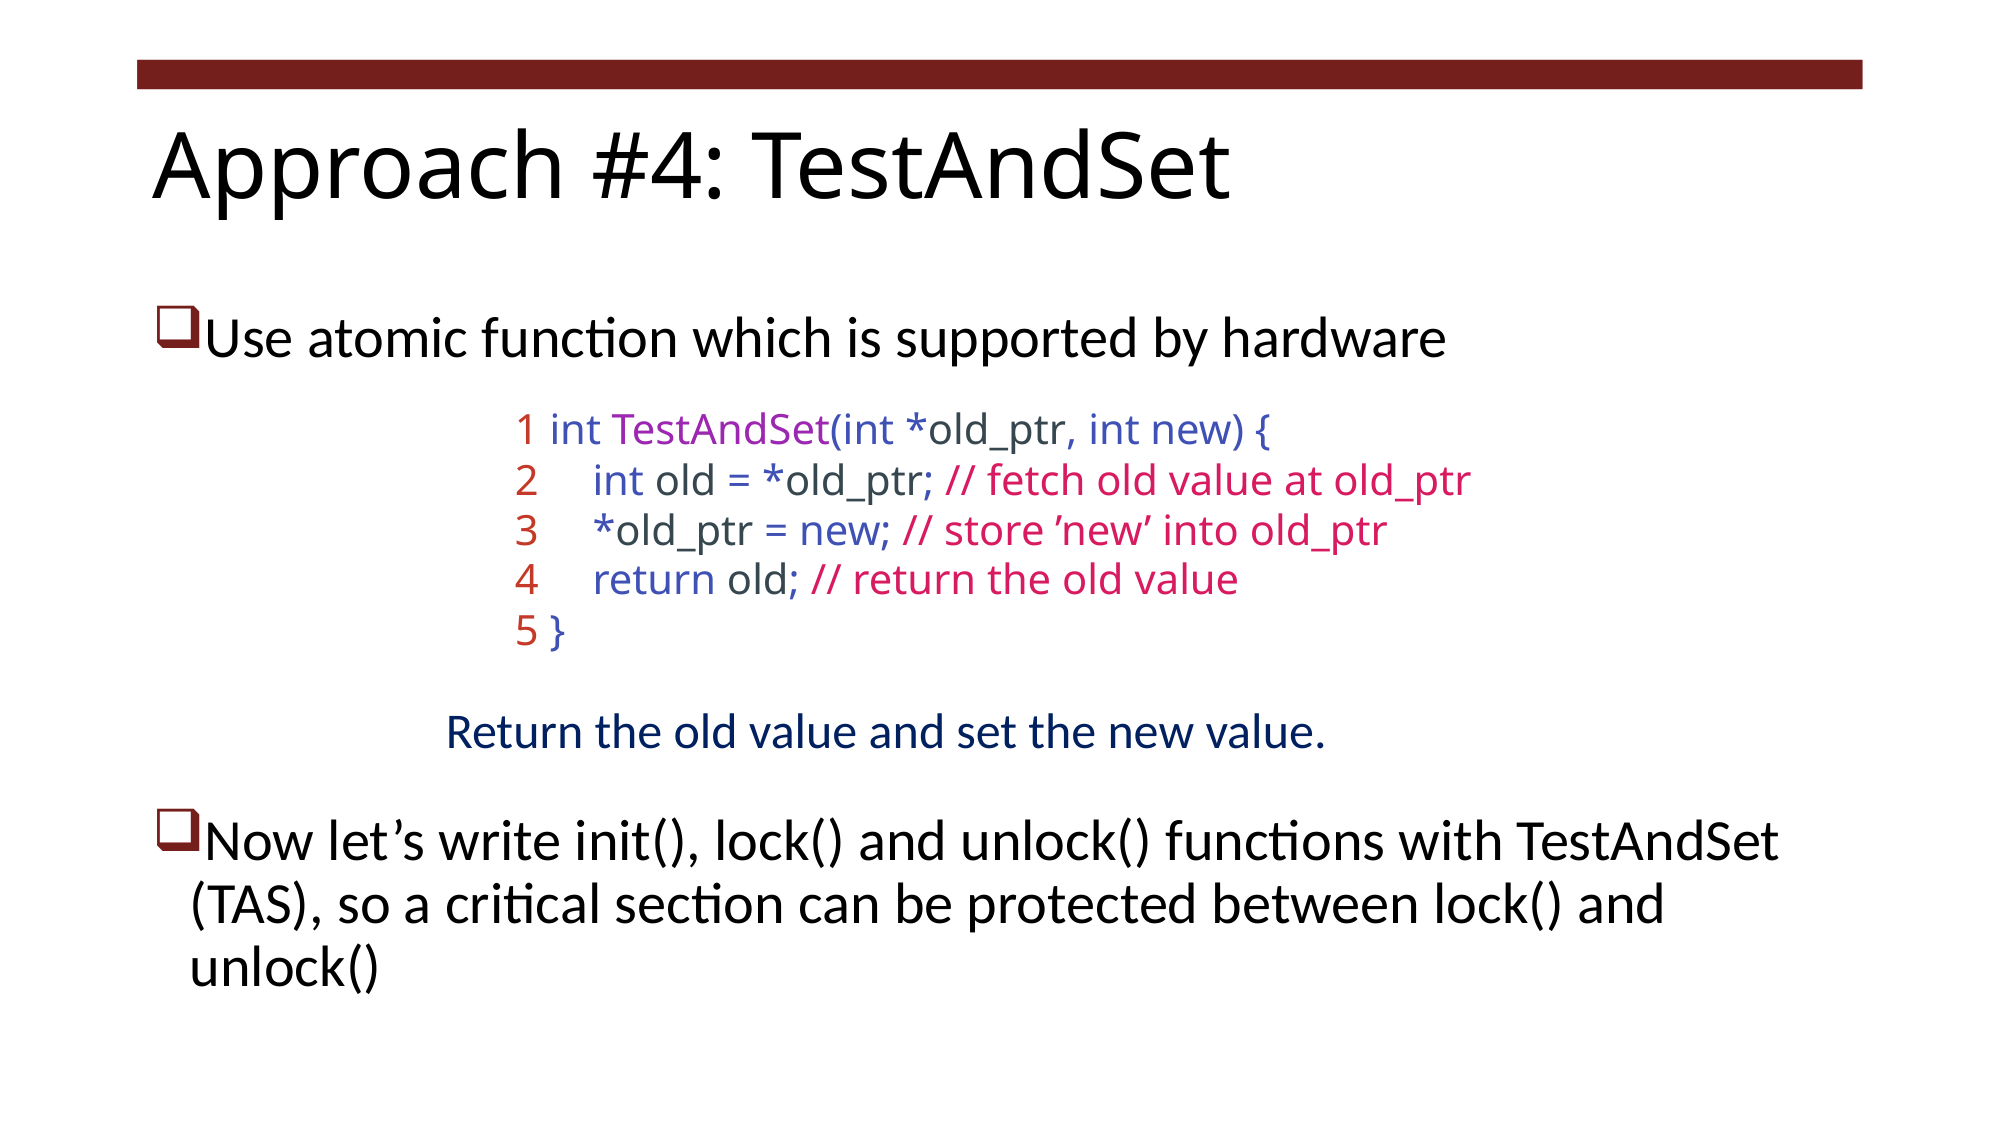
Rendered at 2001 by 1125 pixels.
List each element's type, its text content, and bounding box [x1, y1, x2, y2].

list Use atomic function which is supported by hardware Now let’s write init(), lock() and unlock() functions with TestAndSet (TAS), so a critical section can be protected between lock() and unlock() [137, 299, 1863, 1103]
text_box Return the old value and set the new value. [431, 691, 1342, 766]
text_box 1 int TestAndSet(int *old_ptr, int new) { 2 int old = *old_ptr; // fetch old value at old_ptr 3 *old_ptr = new; // store ’new’ into old_ptr 4 return old; // return the old value 5 } [500, 395, 1500, 751]
title Approach #4: TestAndSet [137, 59, 1863, 278]
